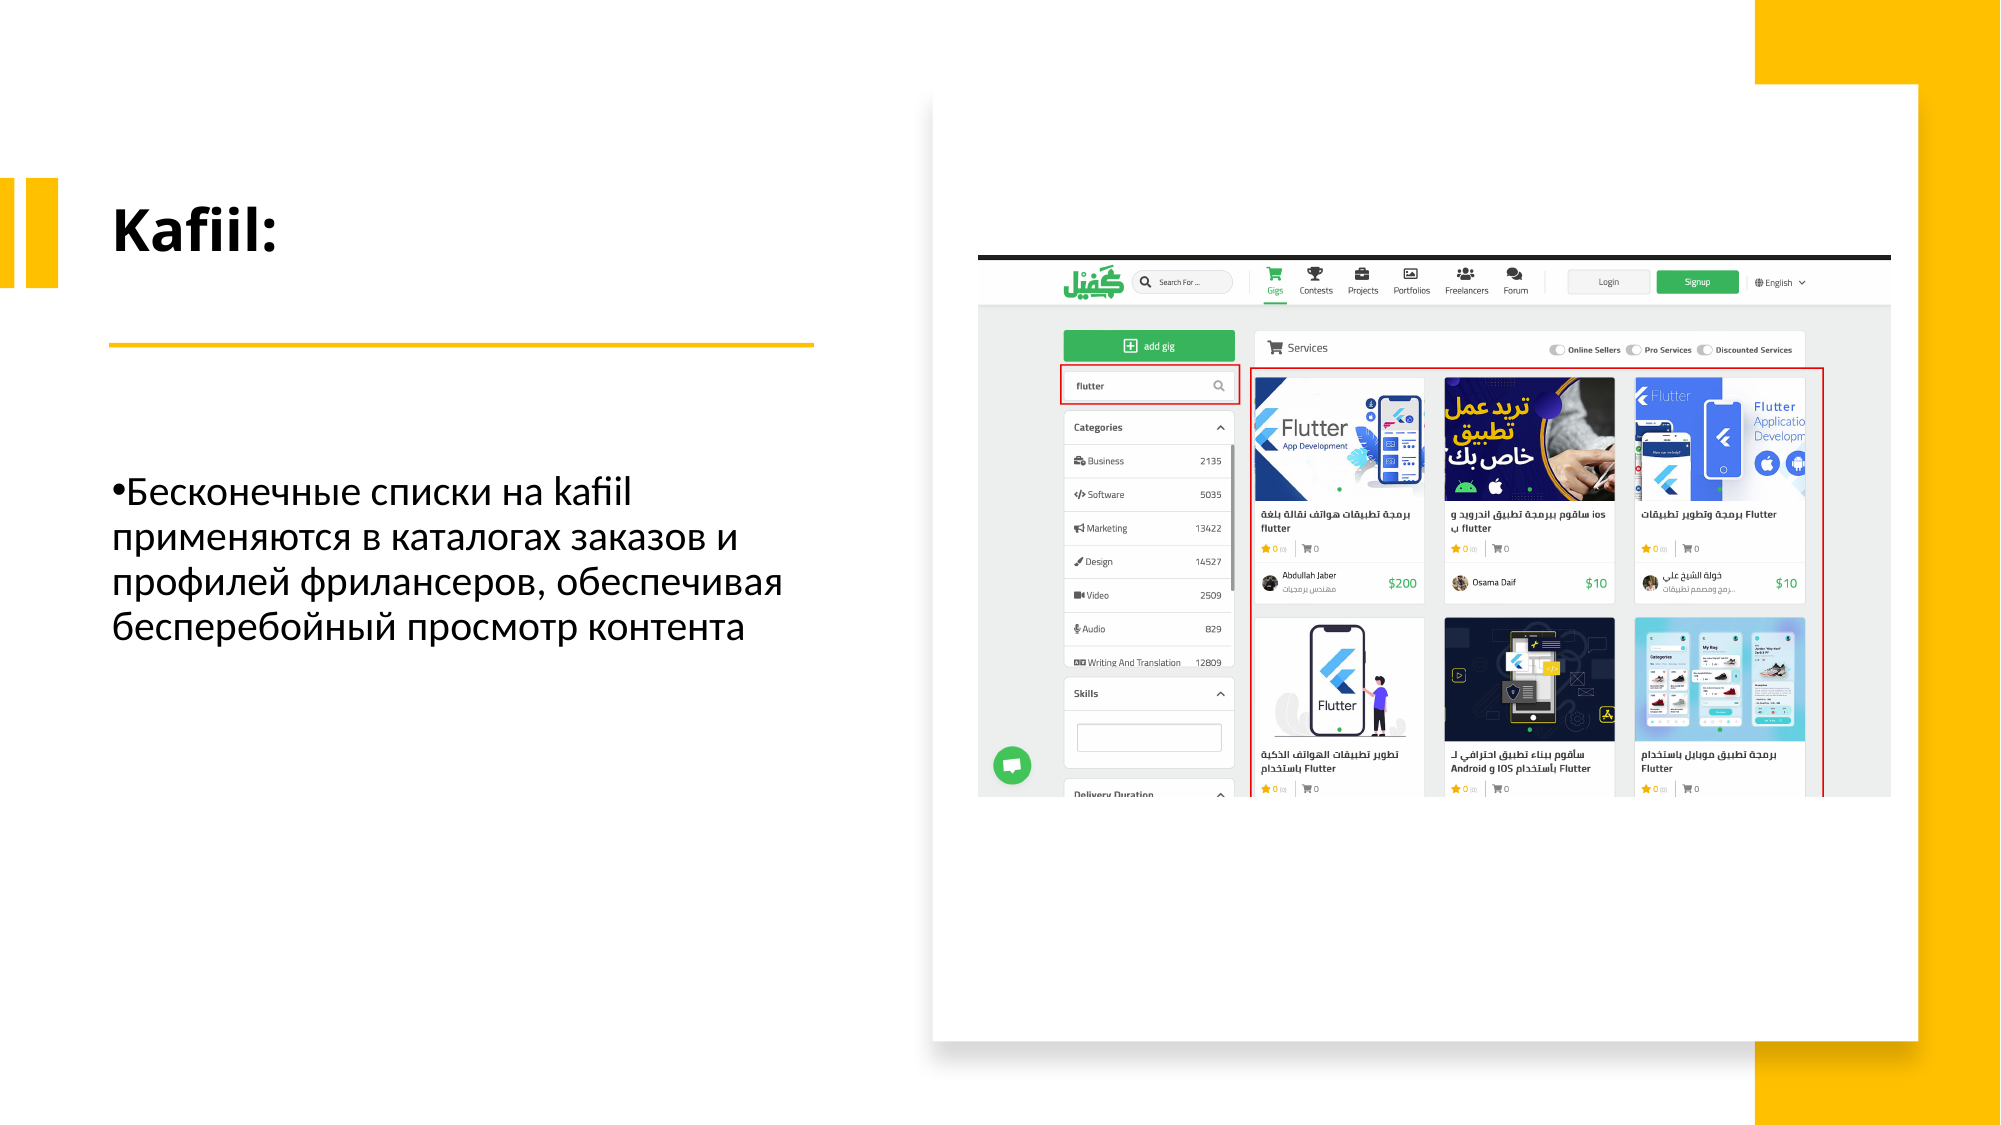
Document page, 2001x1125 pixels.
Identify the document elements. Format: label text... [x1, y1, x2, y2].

text_box Бесконечные списки на kafiil применяются в каталогах заказов и профилей фрилансеров, обеспечивая бесперебойный просмотр контента [96, 232, 845, 886]
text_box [0, 177, 59, 289]
text_box [1754, 0, 2000, 1125]
text_box [932, 83, 1919, 1042]
text_box [0, 0, 1754, 1125]
picture [978, 255, 1891, 797]
title Kafiil: [96, 140, 845, 232]
